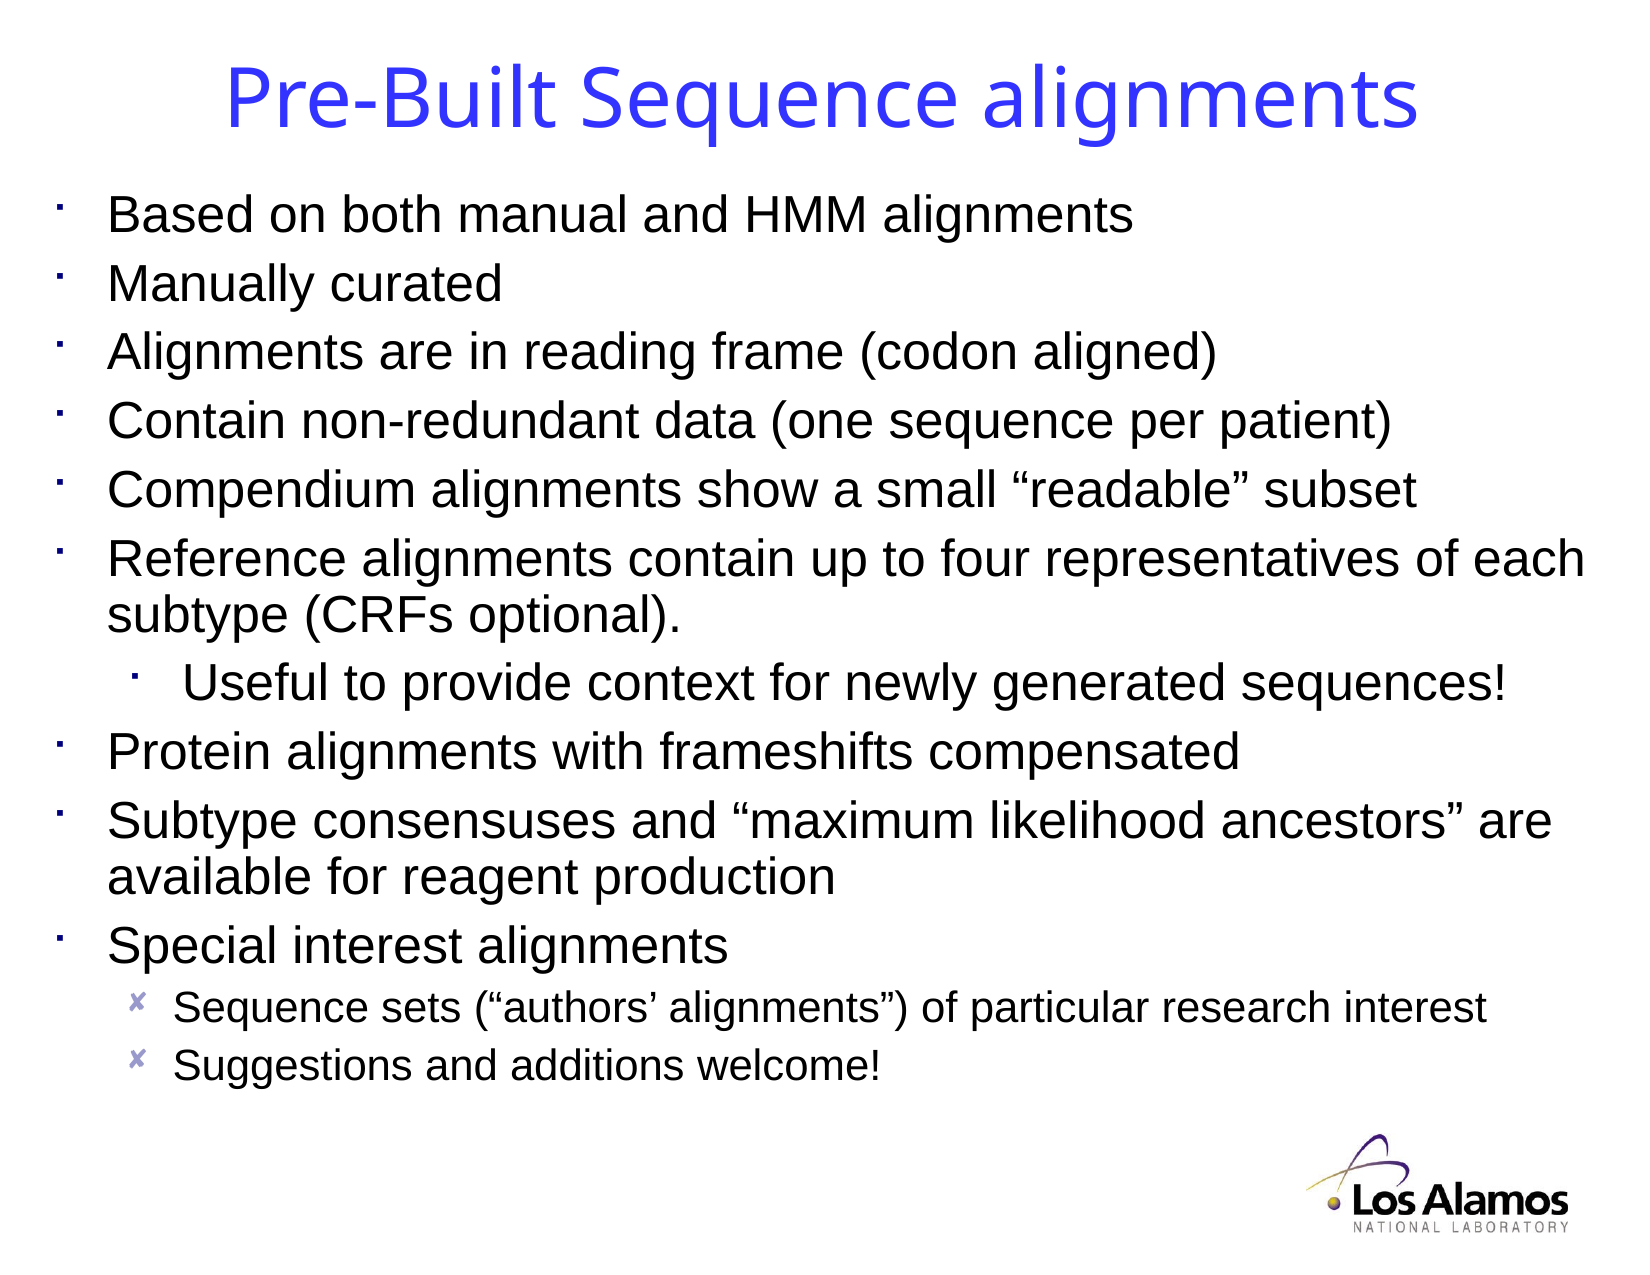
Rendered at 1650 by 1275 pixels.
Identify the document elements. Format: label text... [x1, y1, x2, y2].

list Based on both manual and HMM alignments Manually curated Alignments are in reading frame (codon aligned) Contain non-redundant data (one sequence per patient) Compendium alignments show a small “readable” subset Reference alignments contain up to four representatives of each subtype (CRFs optional). Useful to provide context for newly generated sequences! Protein alignments with frameshifts compensated Subtype consensuses and “maximum likelihood ancestors” are available for reagent production Special interest alignments Sequence sets (“authors’ alignments”) of particular research interest Suggestions and additions welcome! [42, 179, 1609, 1124]
picture [1306, 1133, 1568, 1233]
title Pre-Built Sequence alignments [84, 27, 1560, 162]
